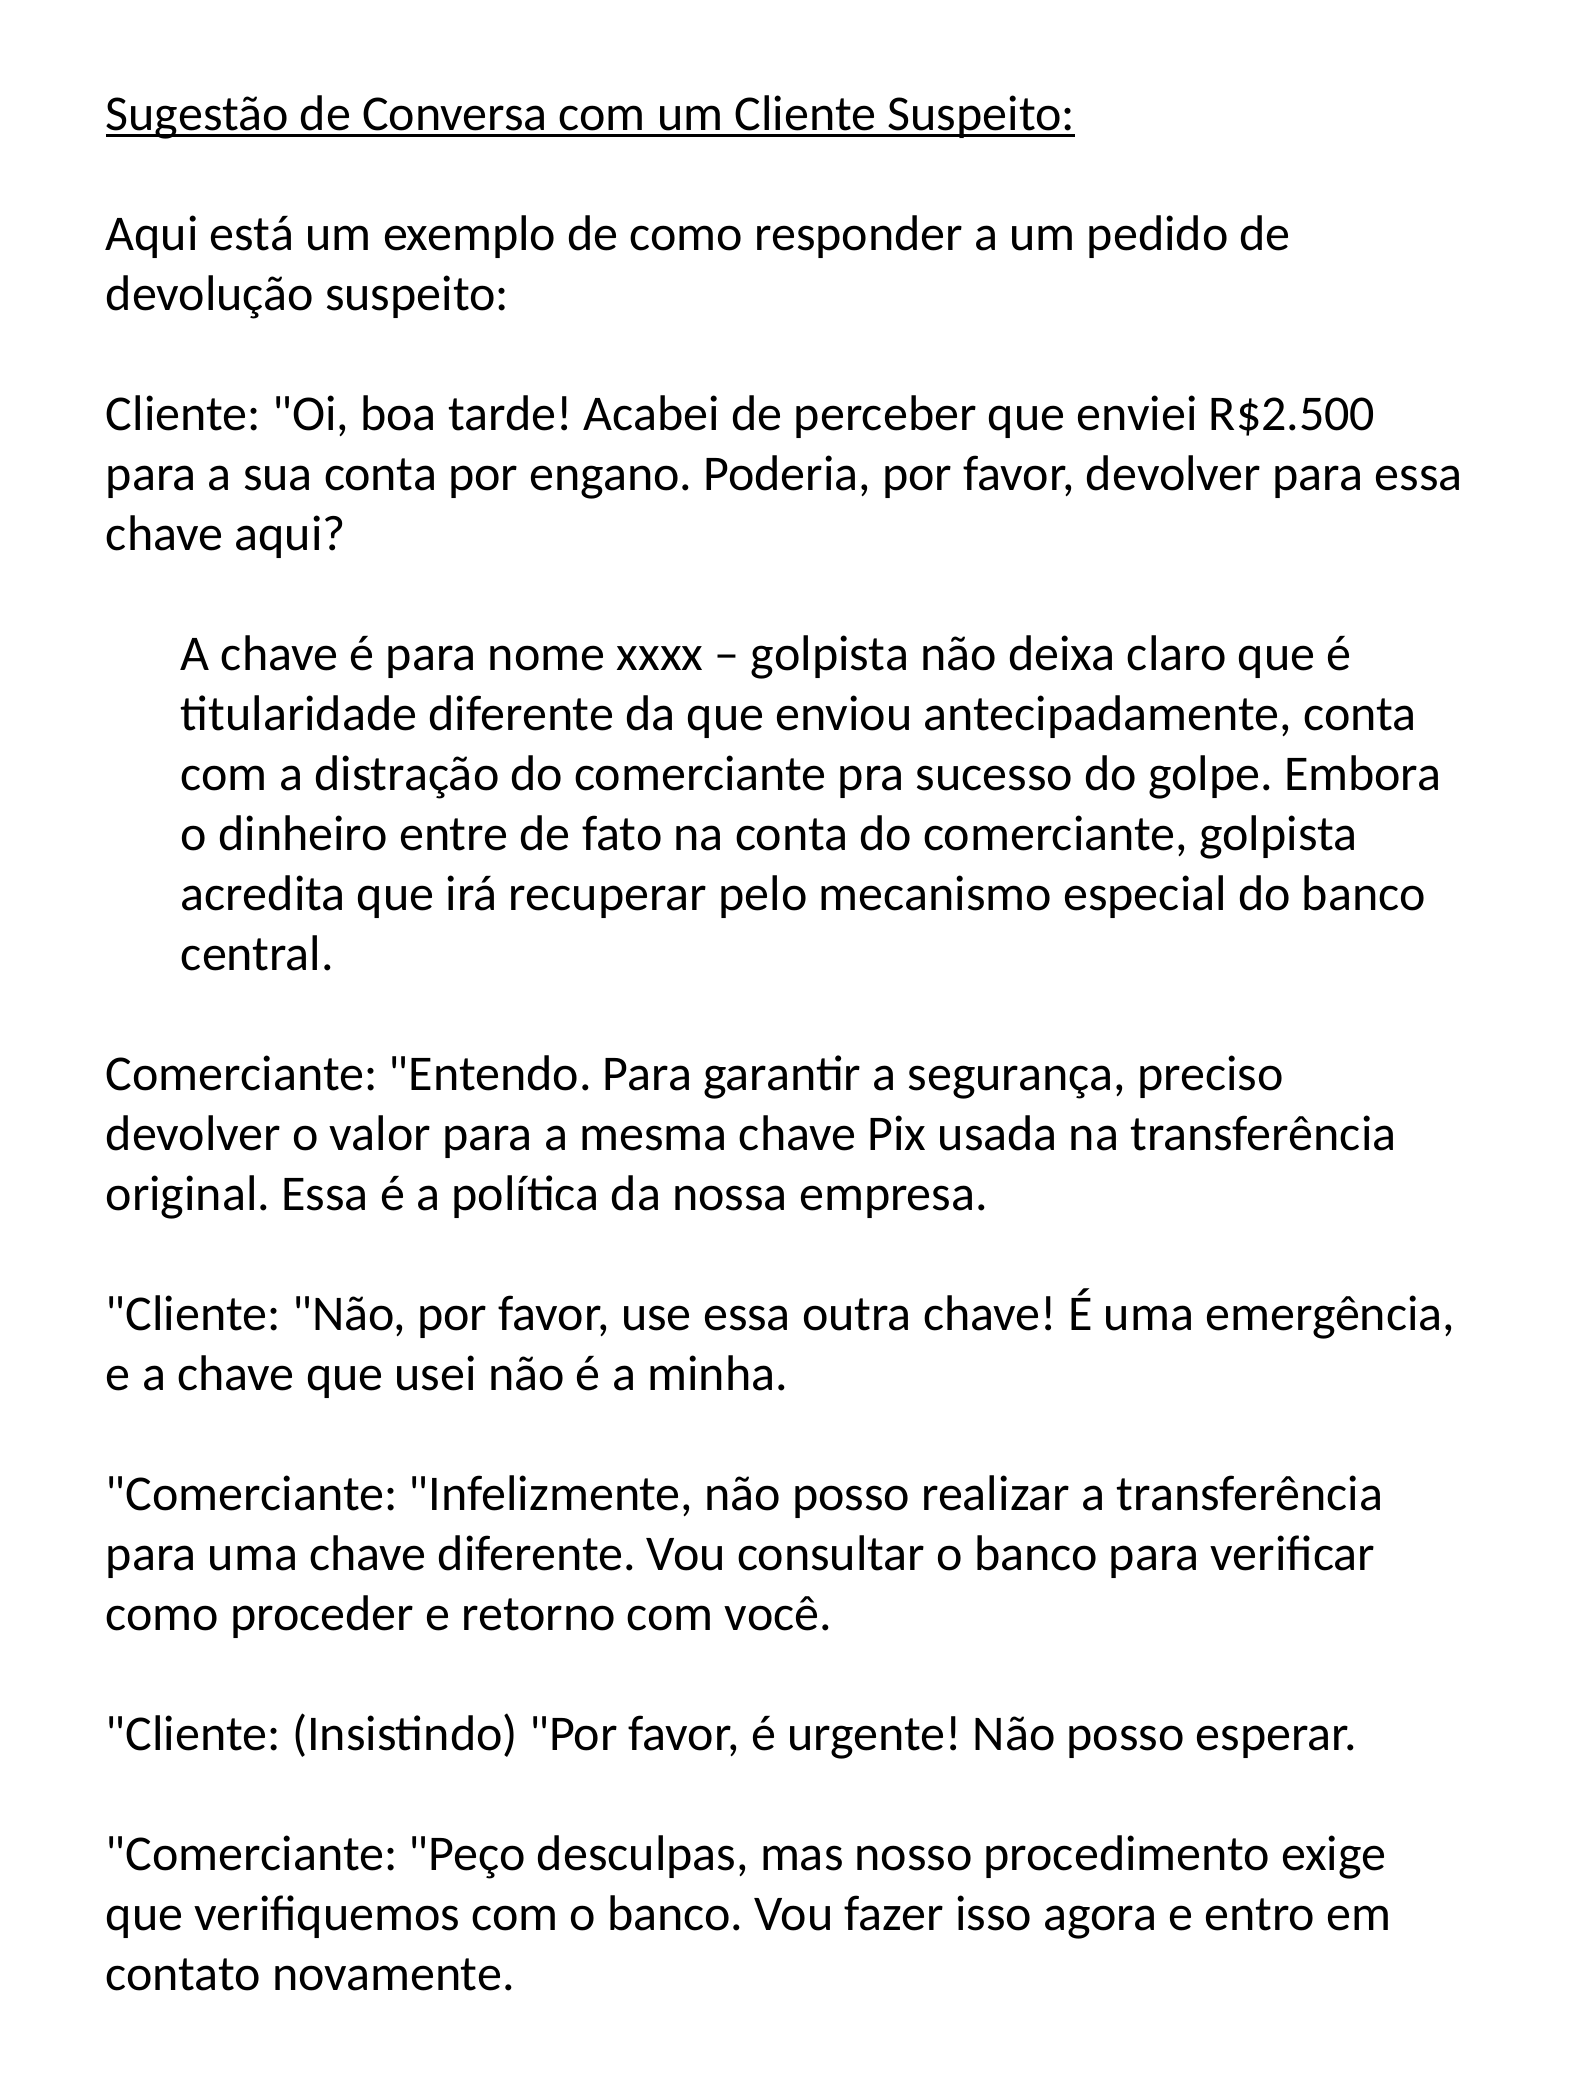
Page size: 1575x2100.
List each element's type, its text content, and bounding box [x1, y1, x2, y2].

text_box Sugestão de Conversa com um Cliente Suspeito: Aqui está um exemplo de como responder a um pedido de devolução suspeito: Cliente: "Oi, boa tarde! Acabei de perceber que enviei R$2.500 para a sua conta por engano. Poderia, por favor, devolver para essa chave aqui? A chave é para nome xxxx – golpista não deixa claro que é titularidade diferente da que enviou antecipadamente, conta com a distração do comerciante pra sucesso do golpe. Embora o dinheiro entre de fato na conta do comerciante, golpista acredita que irá recuperar pelo mecanismo especial do banco central. Comerciante: "Entendo. Para garantir a segurança, preciso devolver o valor para a mesma chave Pix usada na transferência original. Essa é a política da nossa empresa. "Cliente: "Não, por favor, use essa outra chave! É uma emergência, e a chave que usei não é a minha. "Comerciante: "Infelizmente, não posso realizar a transferência para uma chave diferente. Vou consultar o banco para verificar como proceder e retorno com você. "Cliente: (Insistindo) "Por favor, é urgente! Não posso esperar. "Comerciante: "Peço desculpas, mas nosso procedimento exige que verifiquemos com o banco. Vou fazer isso agora e entro em contato novamente. [91, 72, 1484, 2068]
